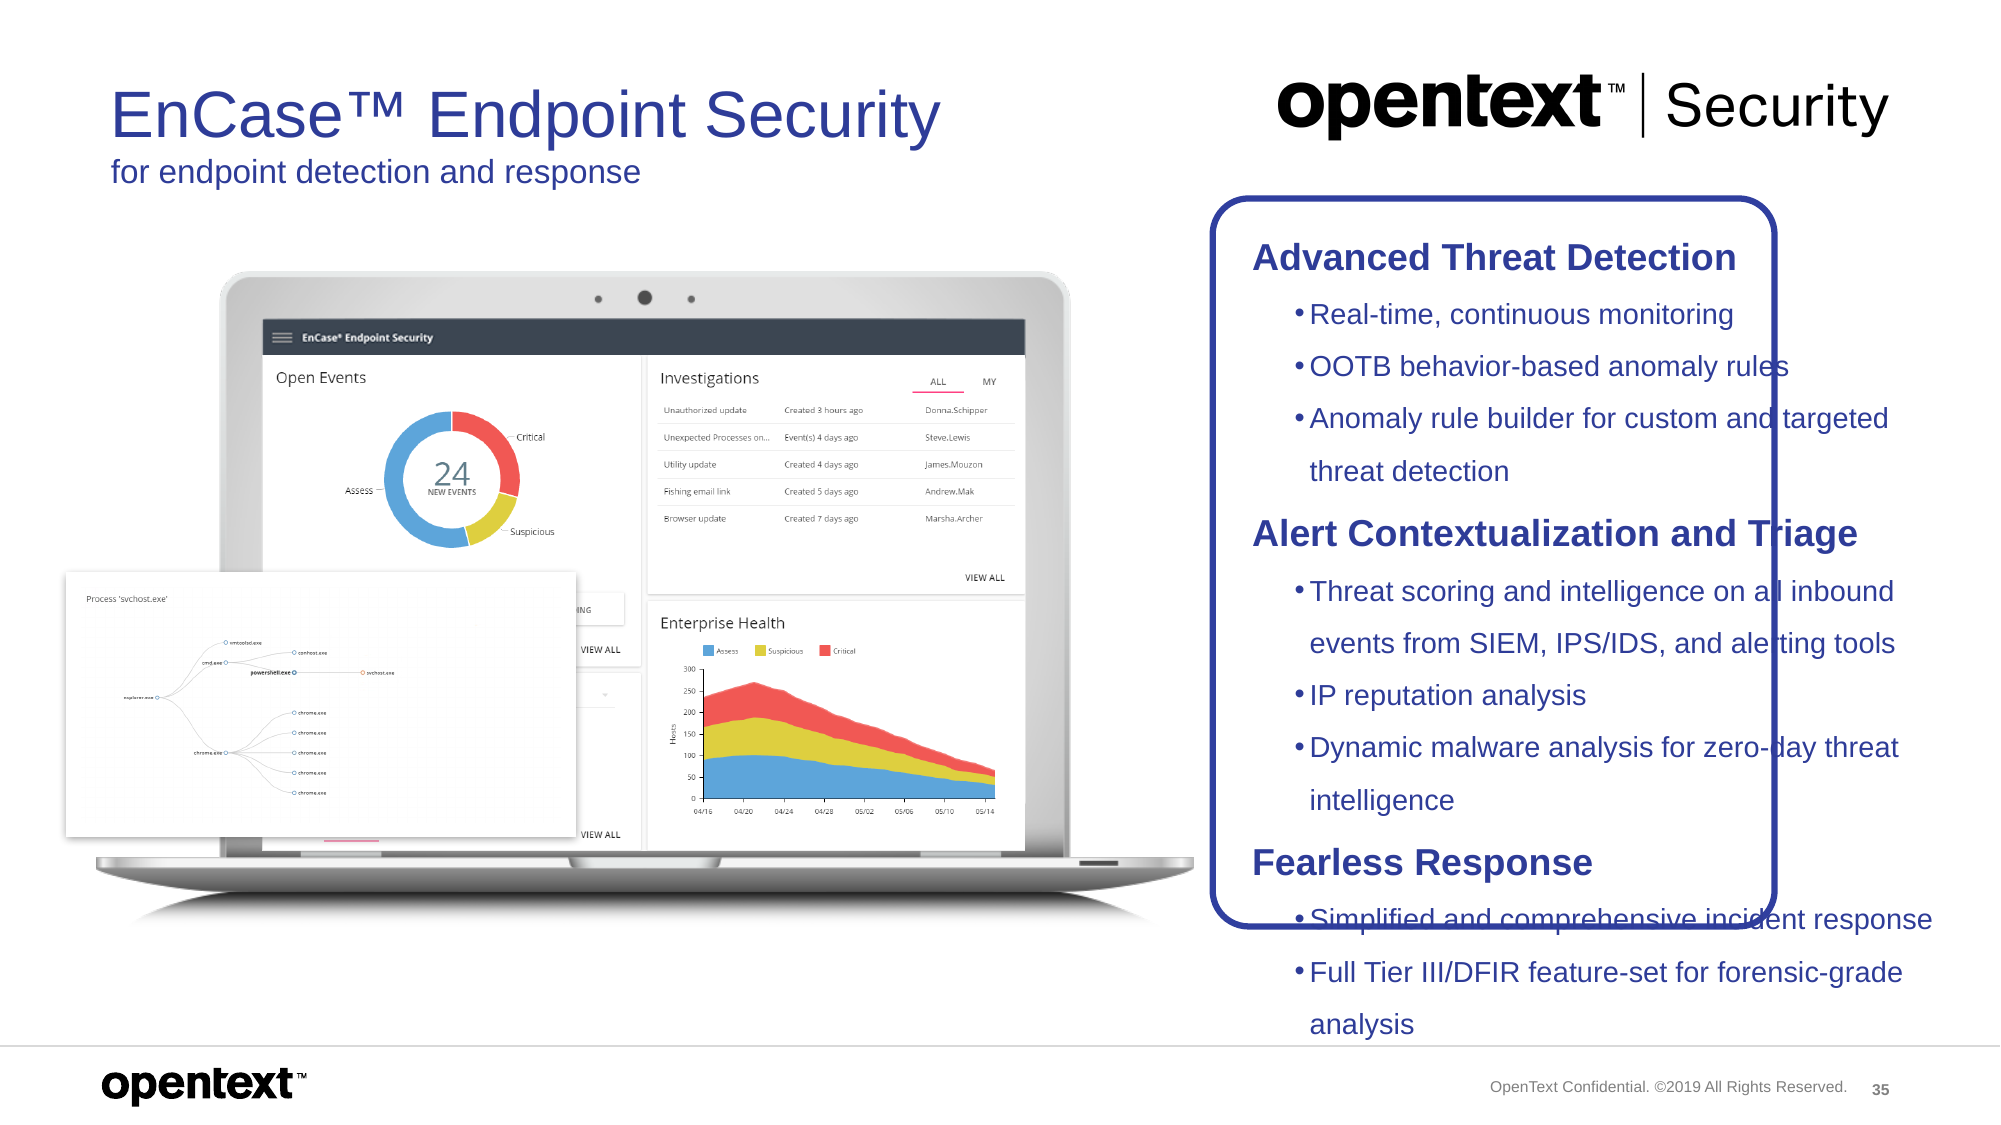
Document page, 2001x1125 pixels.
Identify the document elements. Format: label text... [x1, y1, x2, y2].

picture [80, 586, 562, 824]
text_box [95, 271, 1194, 927]
text_box Advanced Threat Detection Real-time, continuous monitoring OOTB behavior-based anomaly rules Anomaly rule builder for custom and targeted threat detection Alert Contextualization and Triage Threat scoring and intelligence on all inbound events from SIEM, IPS/IDS, and alerting tools IP reputation analysis Dynamic malware analysis for zero-day threat intelligence Fearless Response Simplified and comprehensive incident response Full Tier III/DFIR feature-set for forensic-grade analysis [1228, 198, 1967, 1028]
text_box EnCase™ Endpoint Security for endpoint detection and response [96, 64, 1130, 198]
picture [1276, 70, 1890, 144]
text_box [1210, 202, 1228, 923]
